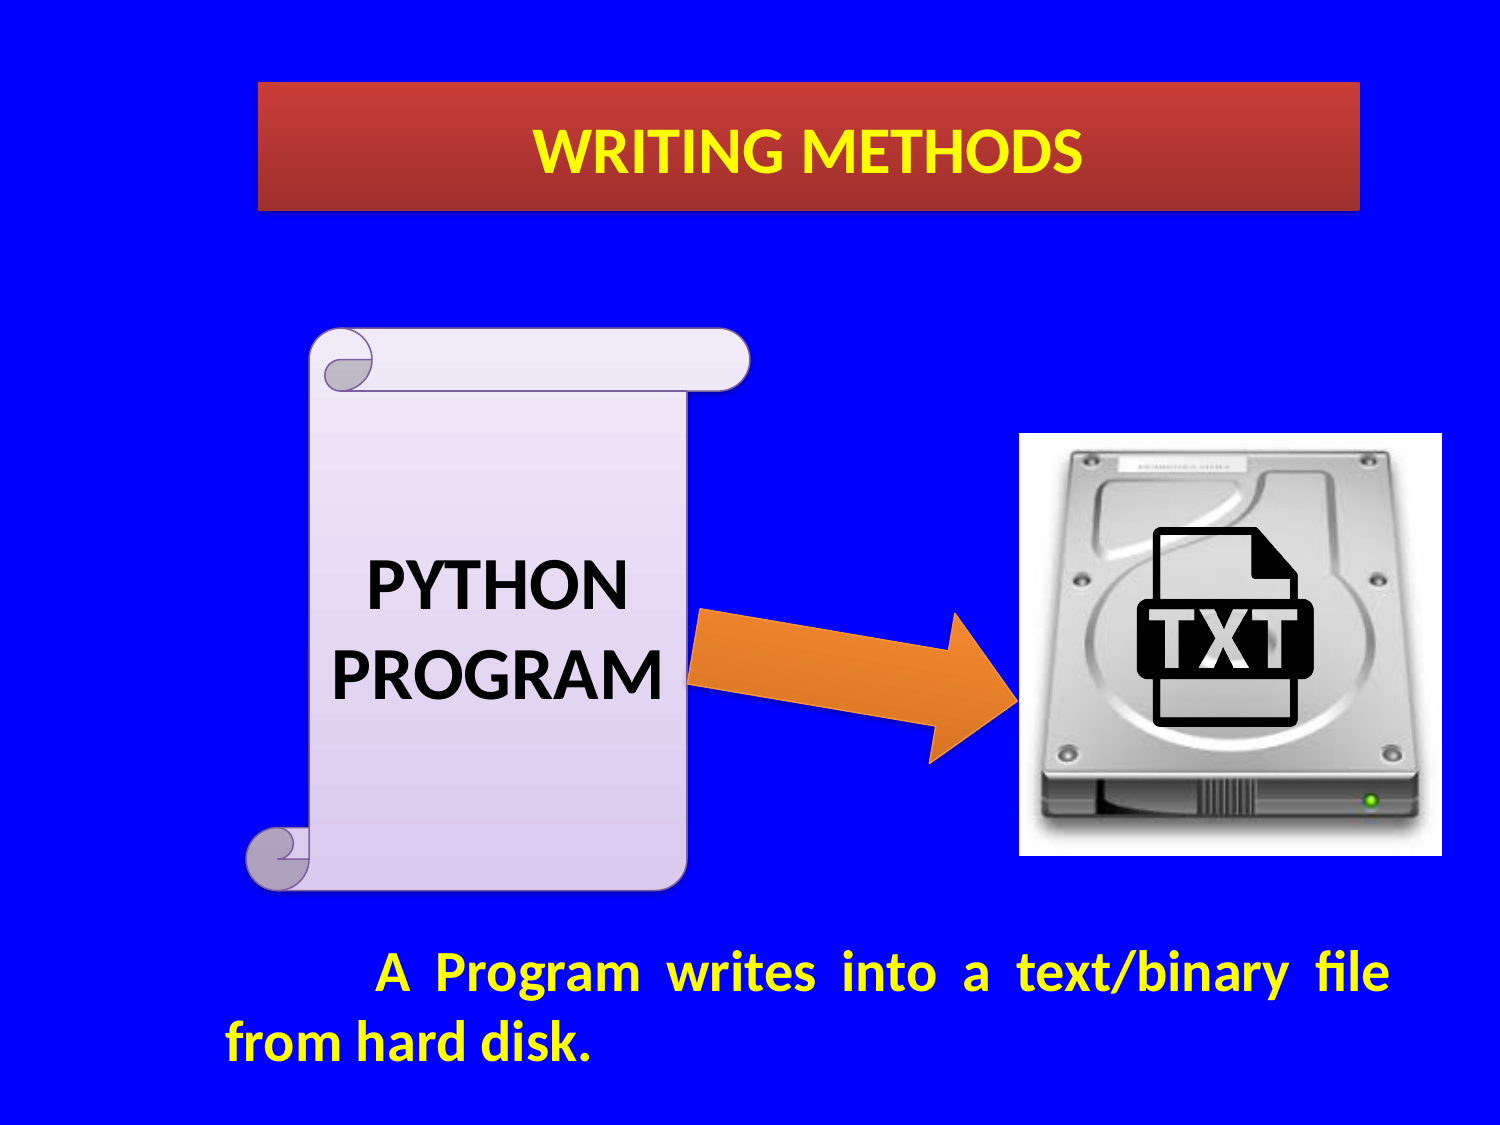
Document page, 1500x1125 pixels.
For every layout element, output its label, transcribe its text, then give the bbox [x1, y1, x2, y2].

text_box PYTHON PROGRAM [245, 327, 751, 892]
text_box A Program writes into a text/binary file from hard disk. [210, 925, 1407, 1081]
text_box [686, 608, 1014, 765]
picture [1019, 433, 1442, 856]
text_box WRITING METHODS [257, 82, 1360, 211]
